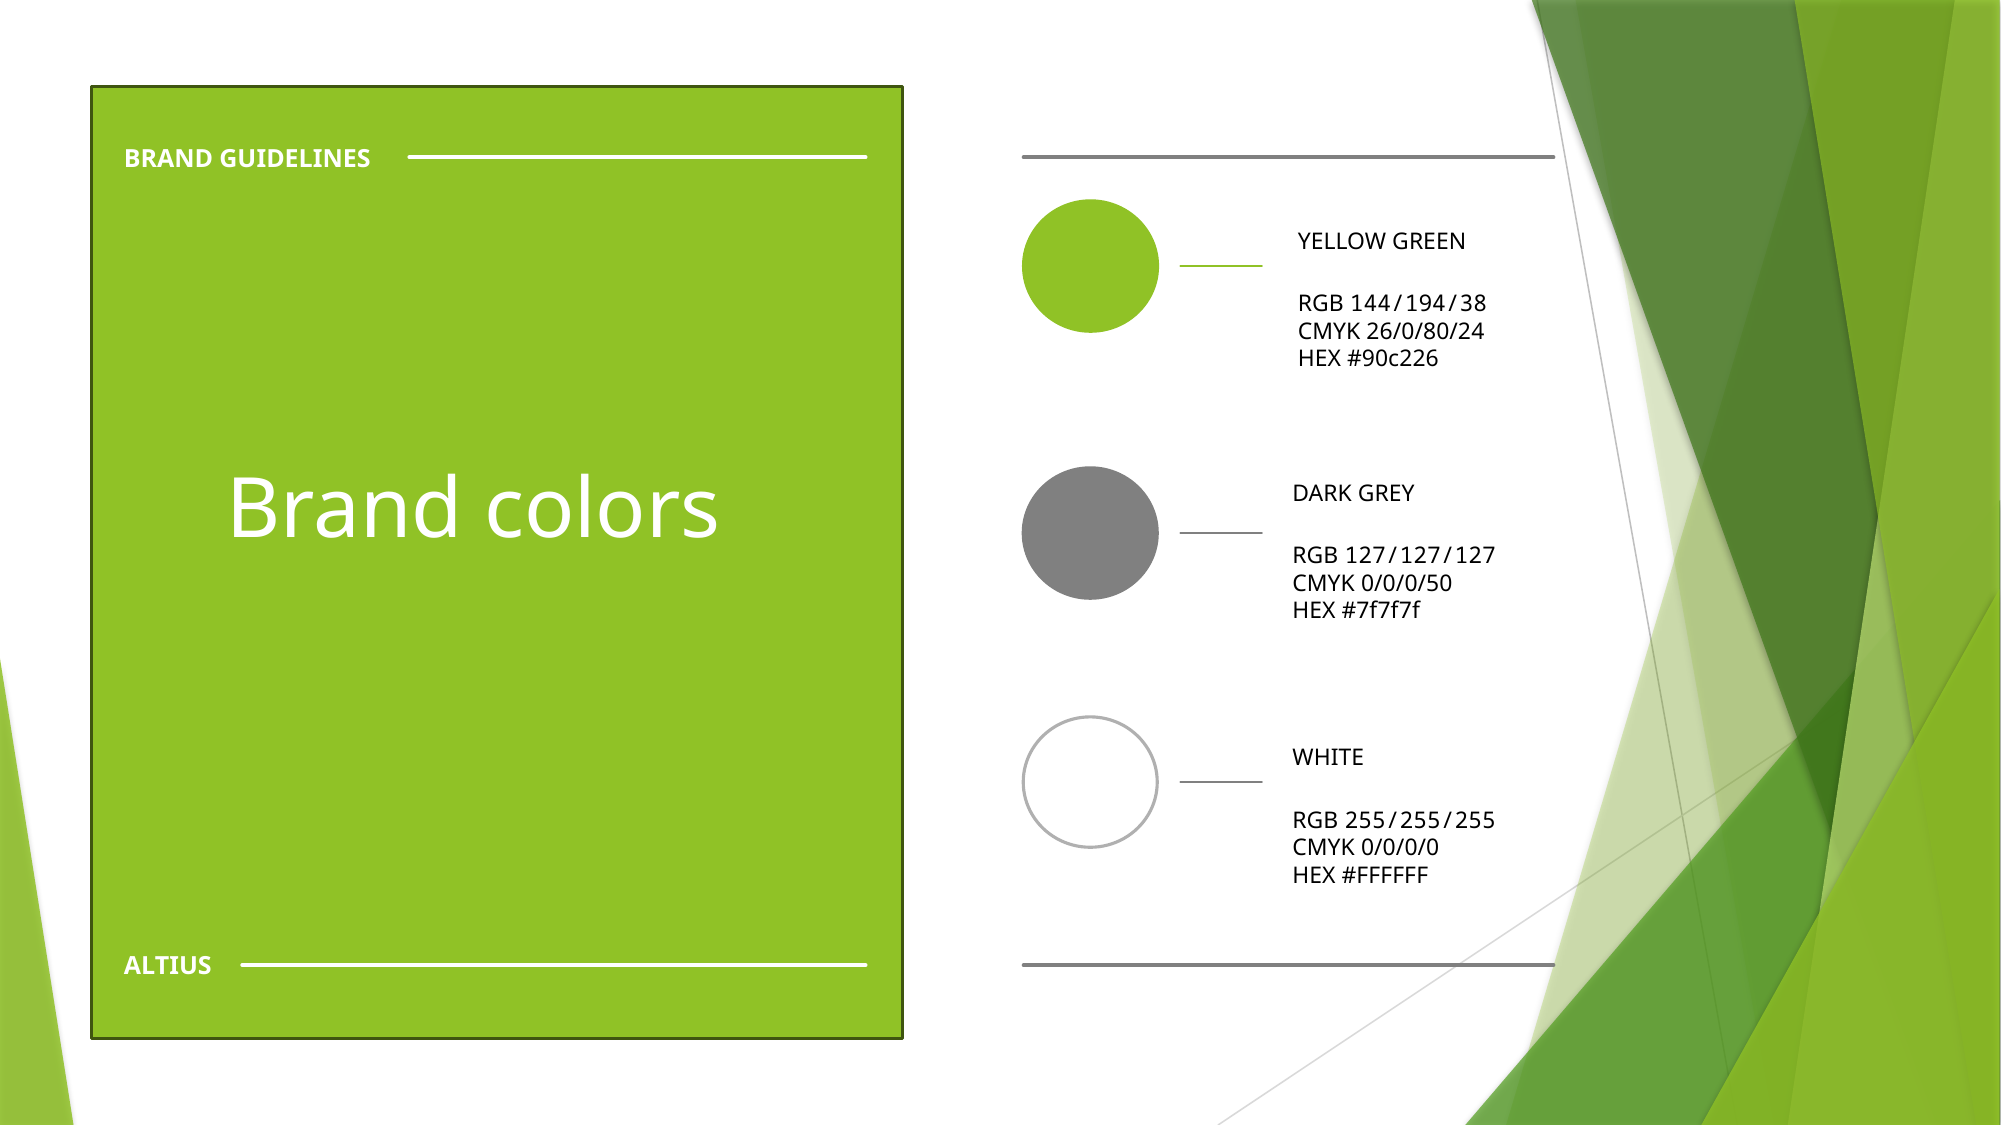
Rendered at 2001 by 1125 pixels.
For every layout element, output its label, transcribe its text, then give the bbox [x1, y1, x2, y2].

text_box Brand colors [211, 446, 736, 562]
text_box [90, 85, 904, 1040]
text_box ALTIUS [109, 942, 415, 988]
text_box [1021, 715, 1159, 849]
text_box [1021, 466, 1159, 600]
text_box YELLOW GREEN RGB 144/194/38 CMYK 26/0/80/24 HEX #90c226 [1283, 218, 1503, 379]
text_box WHITE RGB 255/255/255 CMYK 0/0/0/0 HEX #FFFFFF [1277, 735, 1511, 895]
text_box [1021, 199, 1160, 333]
text_box BRAND GUIDELINES [109, 135, 585, 226]
text_box DARK GREY RGB 127/127/127 CMYK 0/0/0/50 HEX #7f7f7f [1277, 471, 1511, 631]
